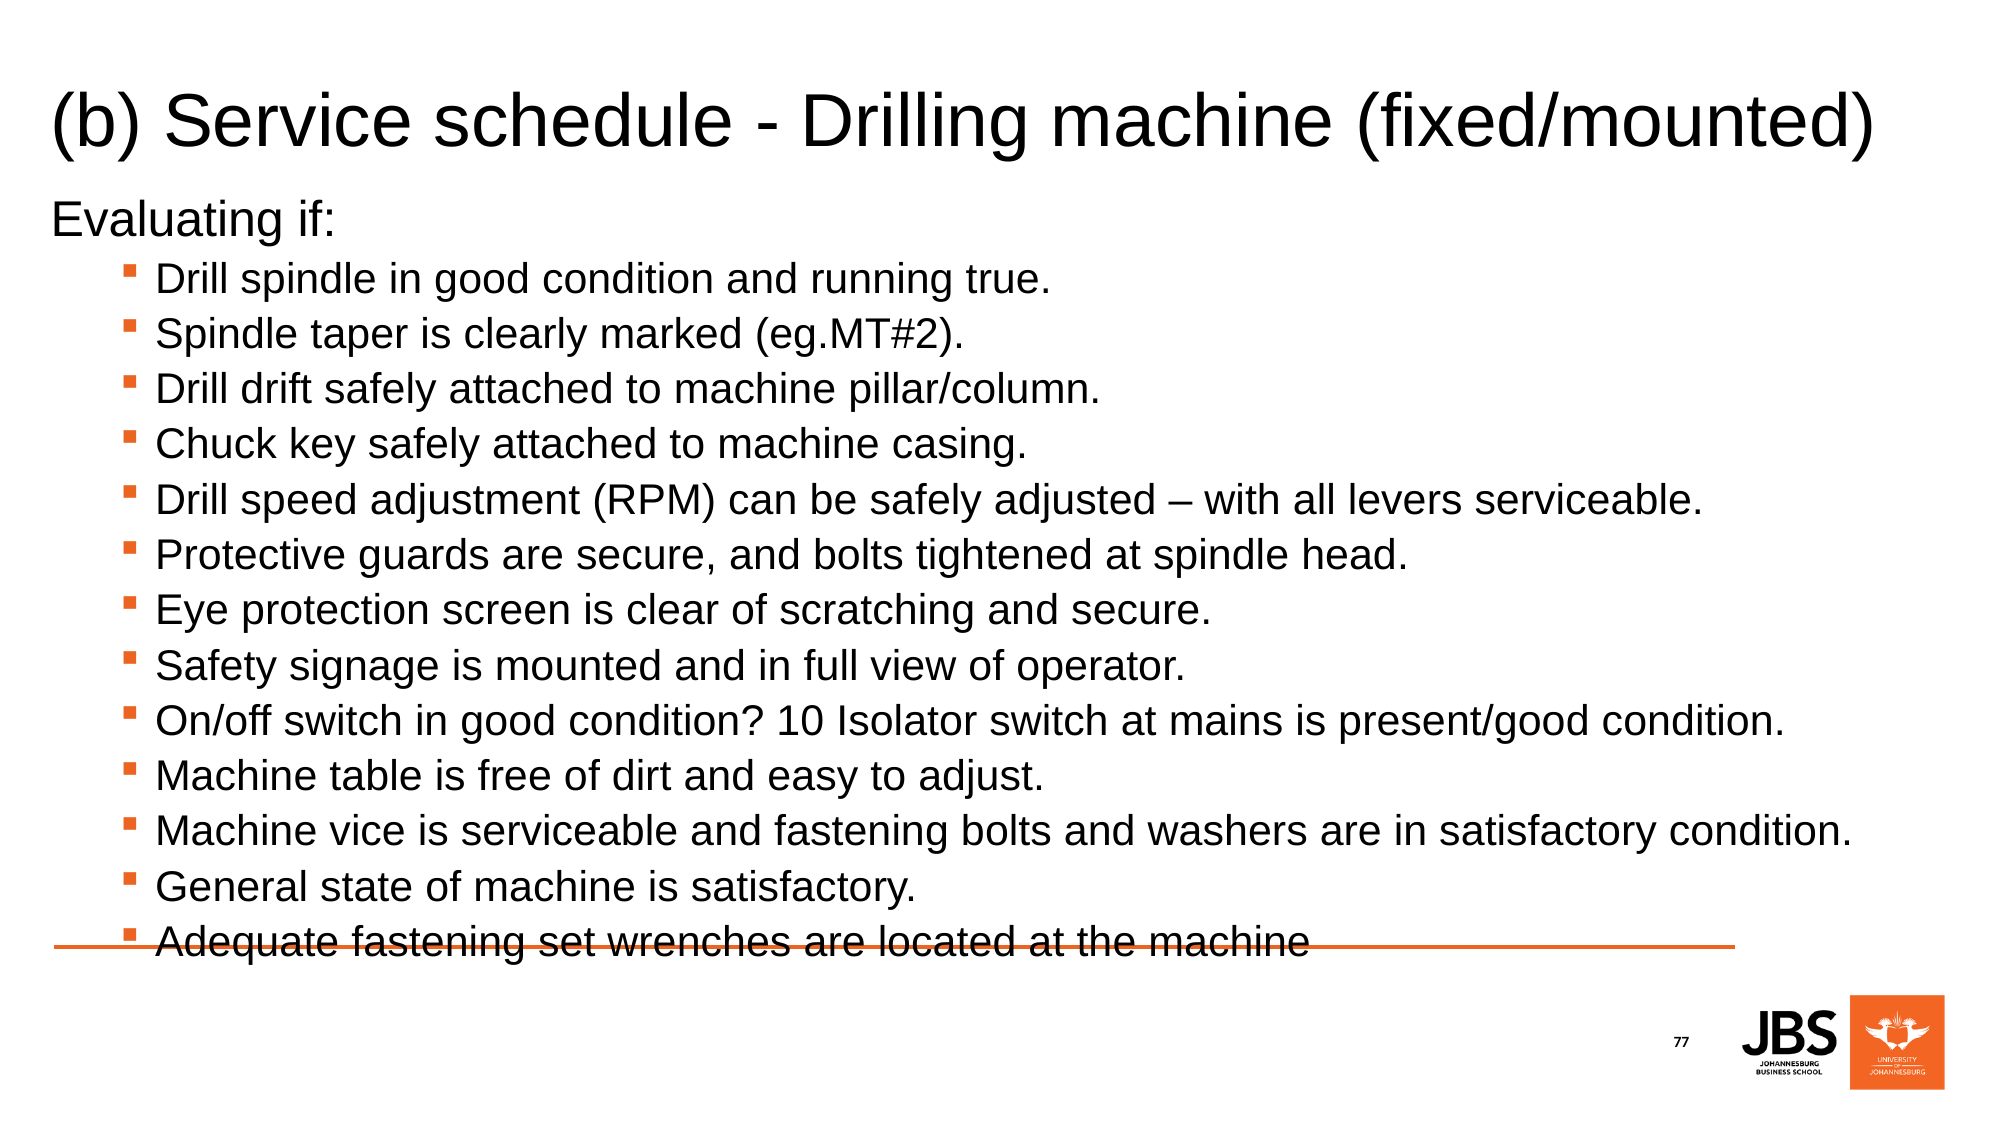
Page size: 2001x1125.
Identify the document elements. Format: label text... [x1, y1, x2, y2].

picture [1728, 981, 1958, 1103]
list Evaluating if: Drill spindle in good condition and running true. Spindle taper is clearly marked (eg.MT#2). Drill drift safely attached to machine pillar/column. Chuck key safely attached to machine casing. Drill speed adjustment (RPM) can be safely adjusted – with all levers serviceable. Protective guards are secure, and bolts tightened at spindle head. Eye protection screen is clear of scratching and secure. Safety signage is mounted and in full view of operator. On/off switch in good condition? 10 Isolator switch at mains is present/good condition. Machine table is free of dirt and easy to adjust. Machine vice is serviceable and fastening bolts and washers are in satisfactory condition. General state of machine is satisfactory. Adequate fastening set wrenches are located at the machine [35, 185, 1911, 983]
title (b) Service schedule - Drilling machine (fixed/mounted) [35, 59, 1958, 186]
